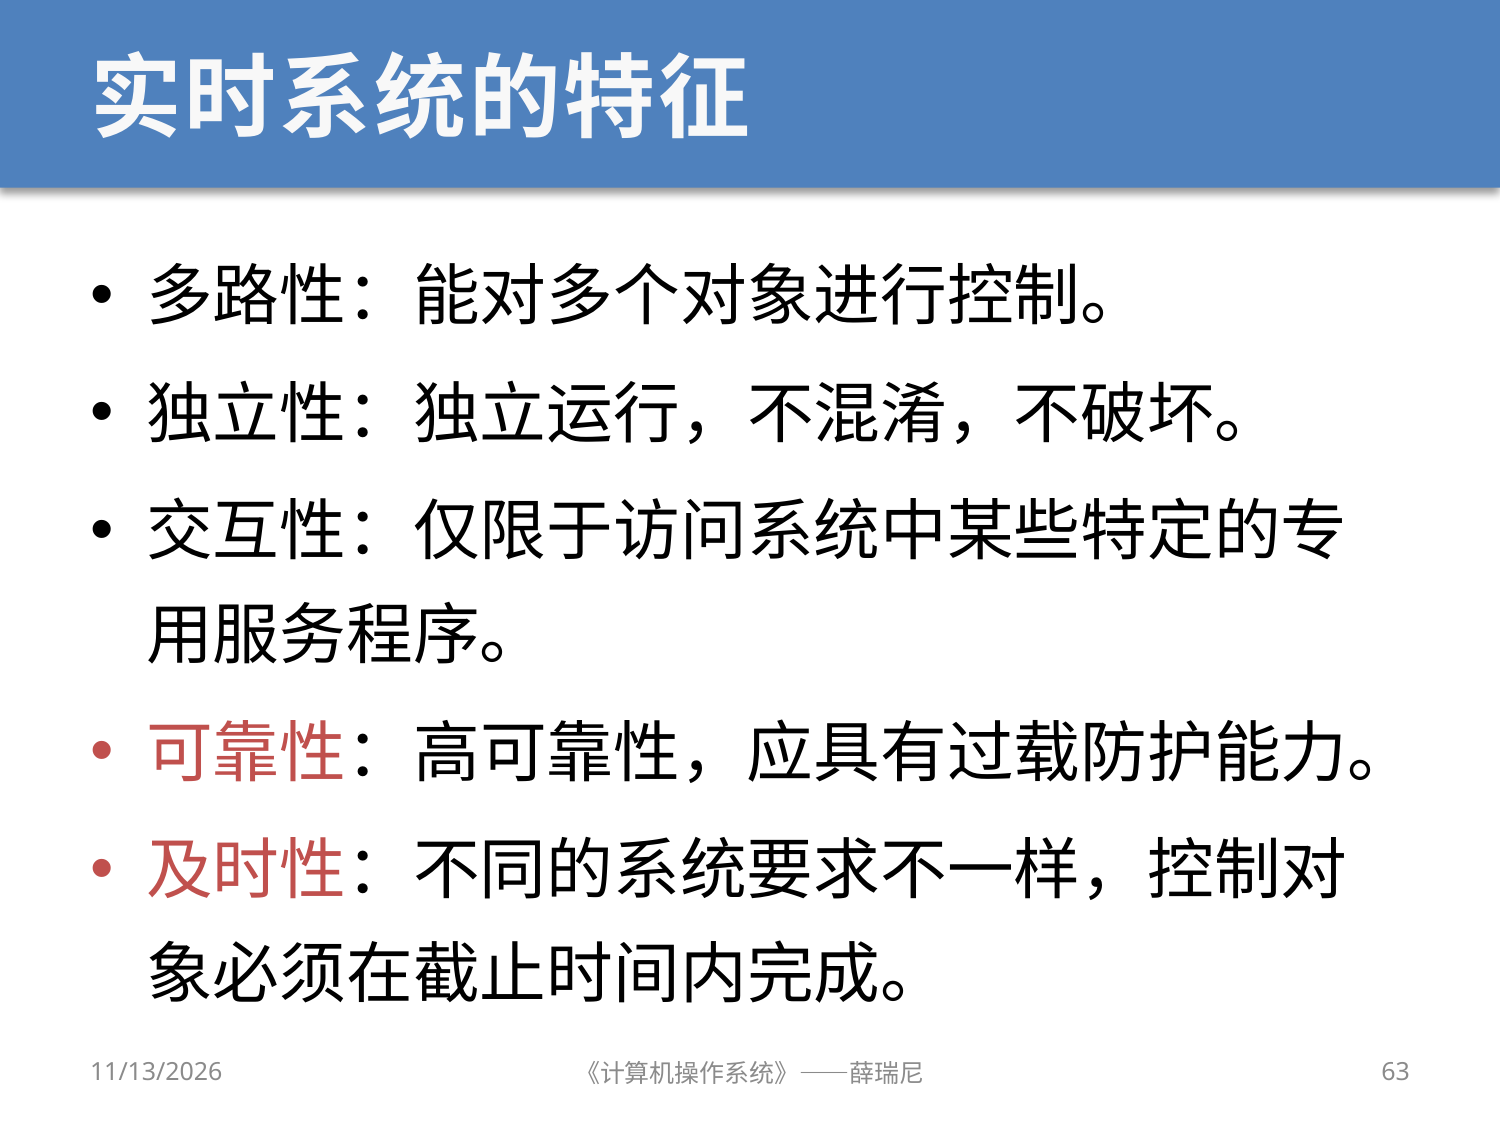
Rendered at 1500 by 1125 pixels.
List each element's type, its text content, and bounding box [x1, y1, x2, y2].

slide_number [75, 1042, 425, 1103]
title 实时系统的特征 [75, 0, 1425, 188]
slide_number 63 [1074, 1042, 1425, 1103]
list 多路性：能对多个对象进行控制。 独立性：独立运行，不混淆，不破坏。 交互性：仅限于访问系统中某些特定的专用服务程序。 可靠性：高可靠性，应具有过载防护能力。 及时性：不同的系统要求不一样，控制对象必须在截止时间内完成。 [75, 221, 1425, 1021]
footer 《计算机操作系统》——薛瑞尼 [512, 1042, 988, 1103]
